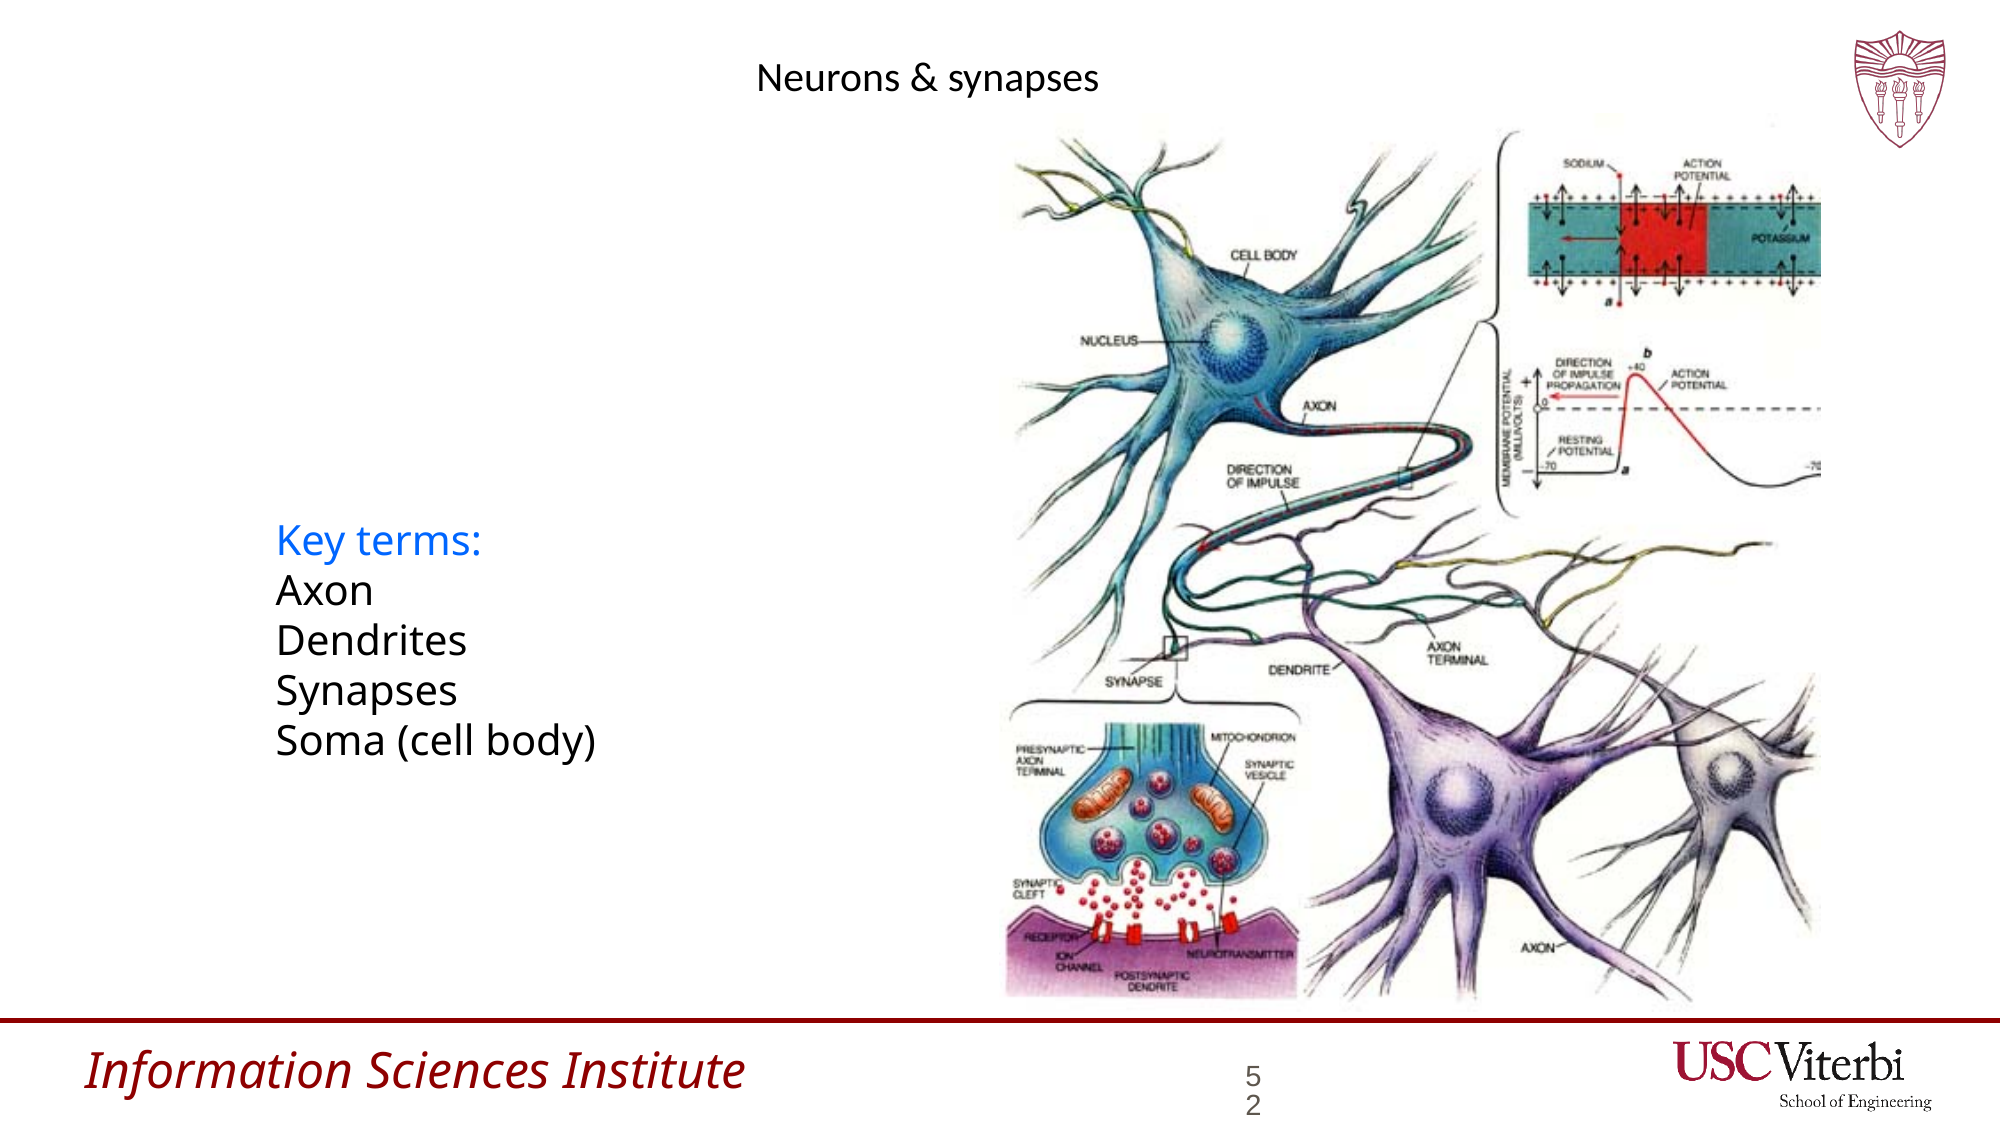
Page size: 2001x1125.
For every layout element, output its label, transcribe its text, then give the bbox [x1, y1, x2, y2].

picture [999, 113, 1822, 1012]
text_box Key terms: Axon Dendrites Synapses Soma (cell body) [269, 513, 603, 764]
title Neurons & synapses [262, 0, 1600, 150]
picture [1641, 1027, 1964, 1118]
slide_number 52 [1230, 1050, 1282, 1100]
